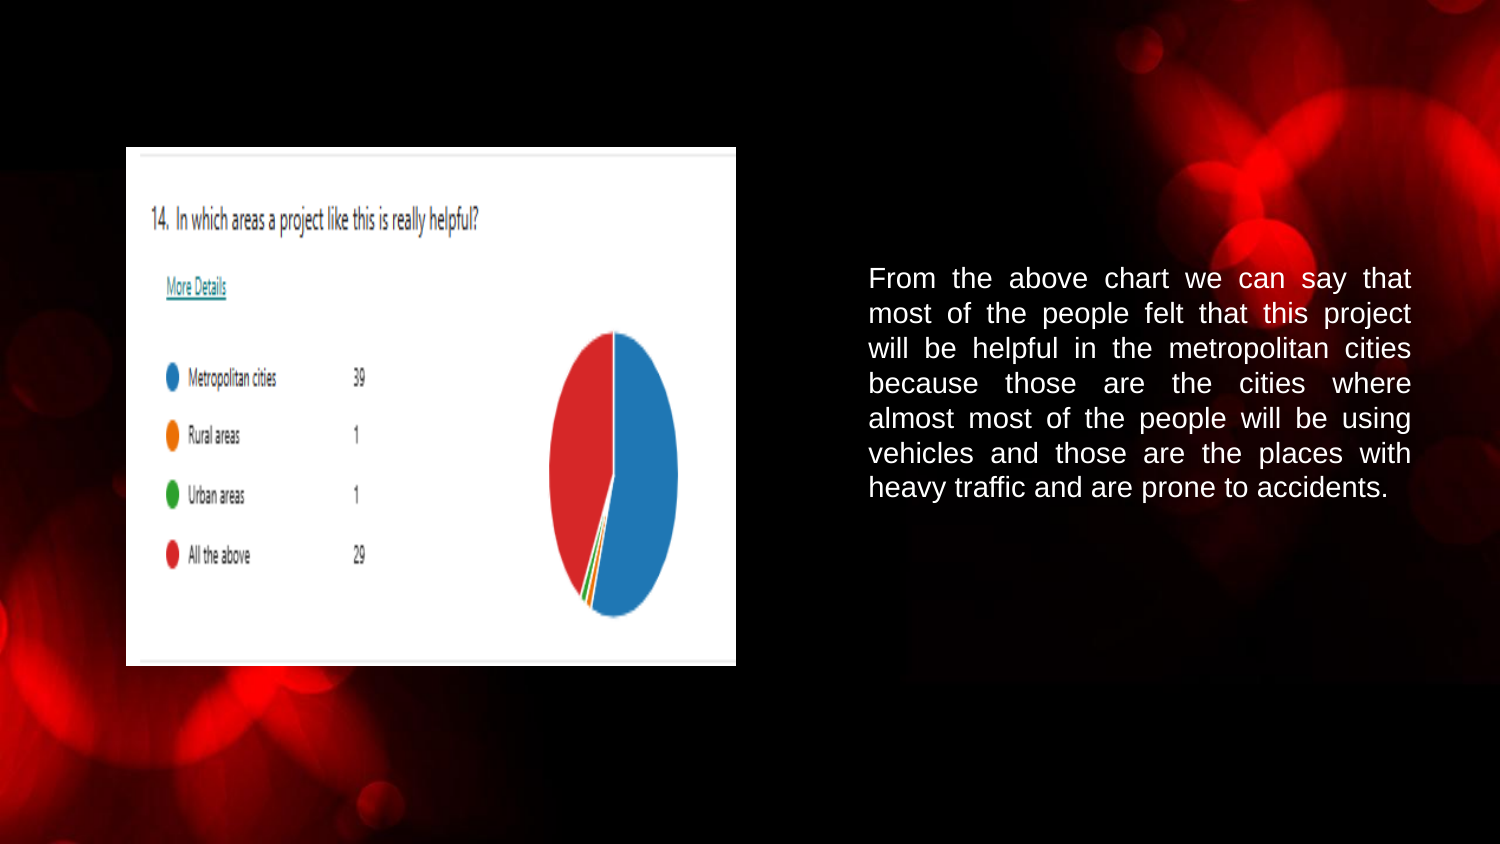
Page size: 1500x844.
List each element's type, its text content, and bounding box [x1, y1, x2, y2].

picture [0, 0, 1500, 844]
text_box From the above chart we can say that most of the people felt that this project will be helpful in the metropolitan cities because those are the cities where almost most of the people will be using vehicles and those are the places with heavy traffic and are prone to accidents. [853, 244, 1428, 692]
